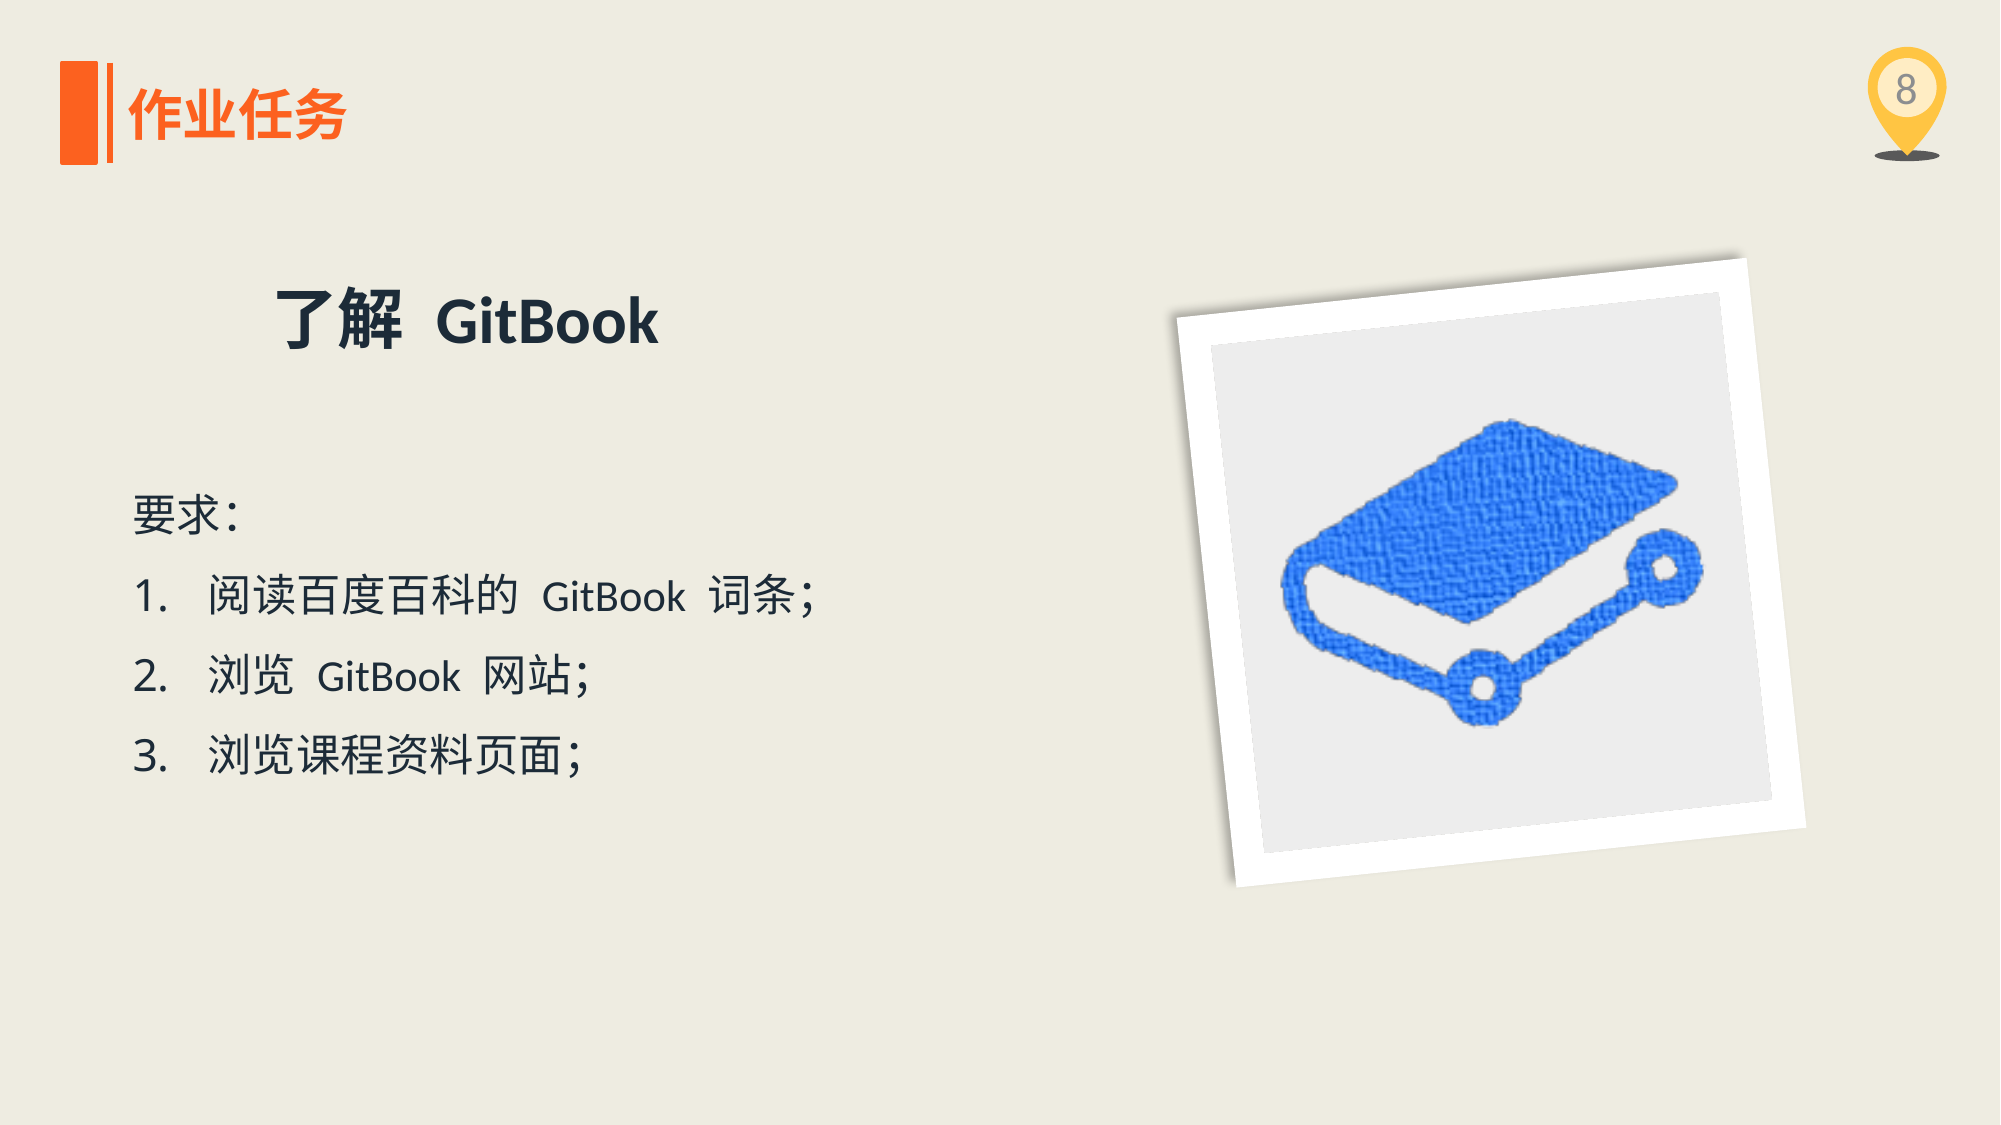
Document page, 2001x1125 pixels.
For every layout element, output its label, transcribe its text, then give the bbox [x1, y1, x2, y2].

text_box 了解 GitBook [256, 269, 675, 365]
slide_number 8 [1673, 57, 2000, 118]
text_box 要求： 阅读百度百科的 GitBook 词条； 浏览 GitBook 网站； 浏览课程资料页面； [117, 453, 812, 789]
text_box 作业任务 [115, 72, 577, 154]
picture [1212, 295, 1771, 853]
text_box [60, 61, 98, 165]
